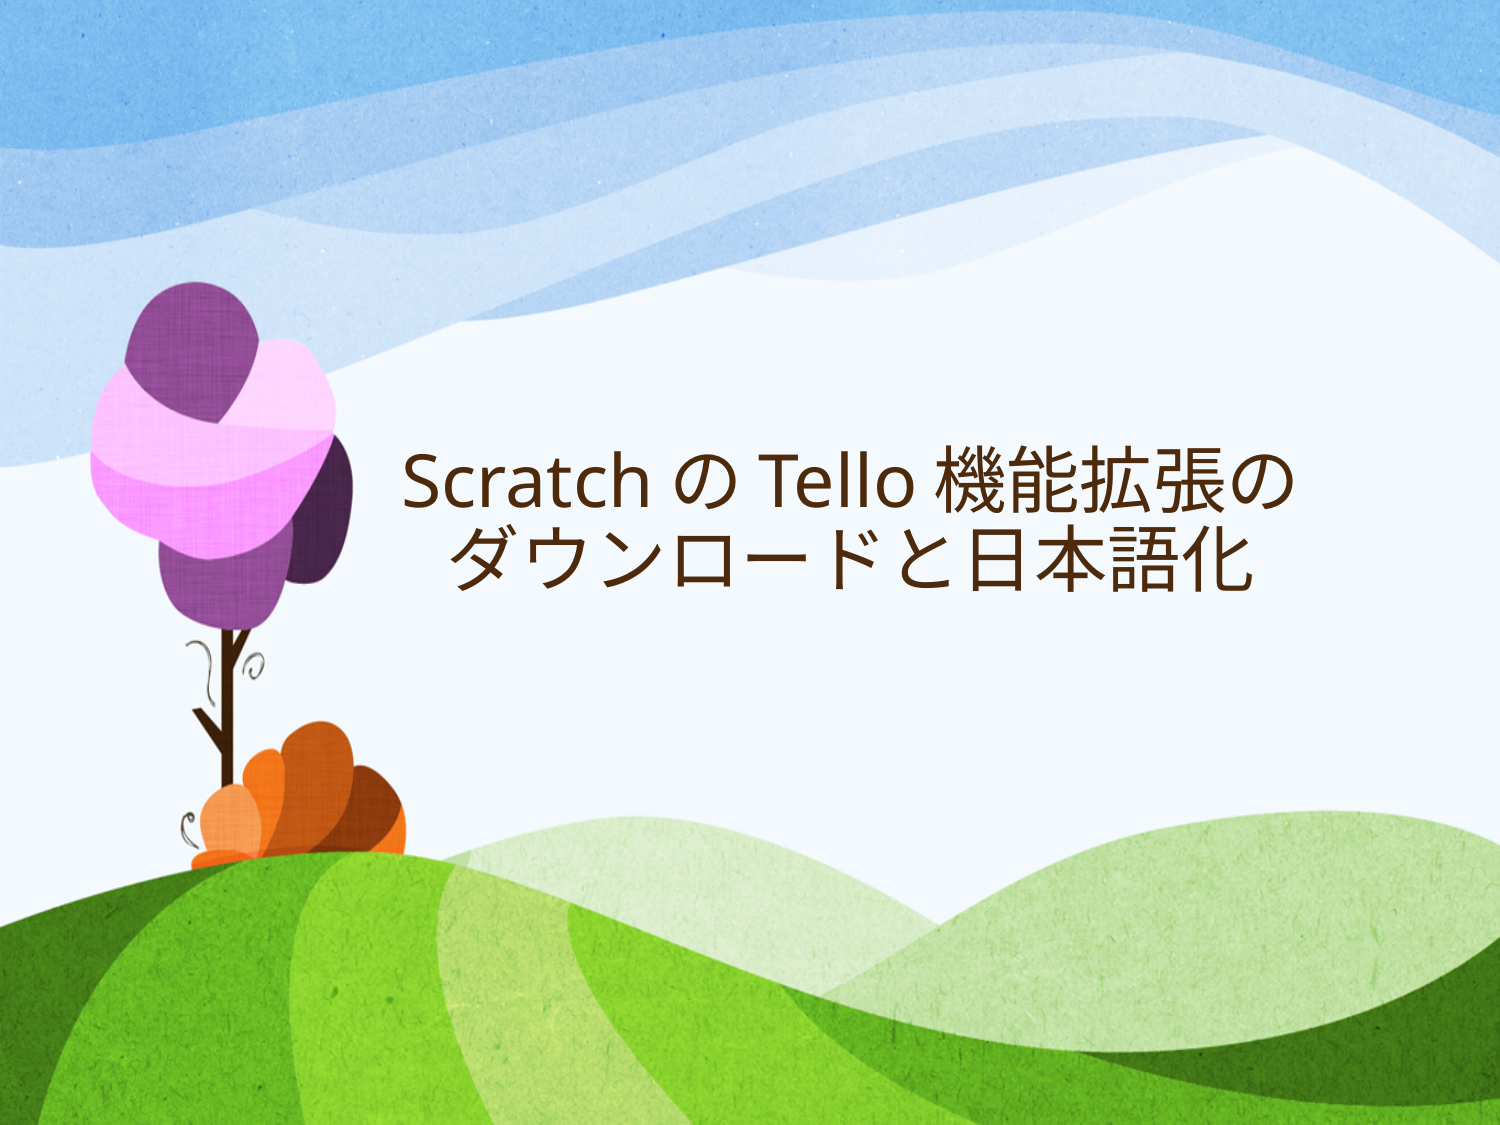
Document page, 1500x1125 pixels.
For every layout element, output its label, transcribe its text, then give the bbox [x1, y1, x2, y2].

picture [0, 0, 1500, 1125]
title ScratchのTello機能拡張のダウンロードと日本語化 [366, 386, 1335, 611]
